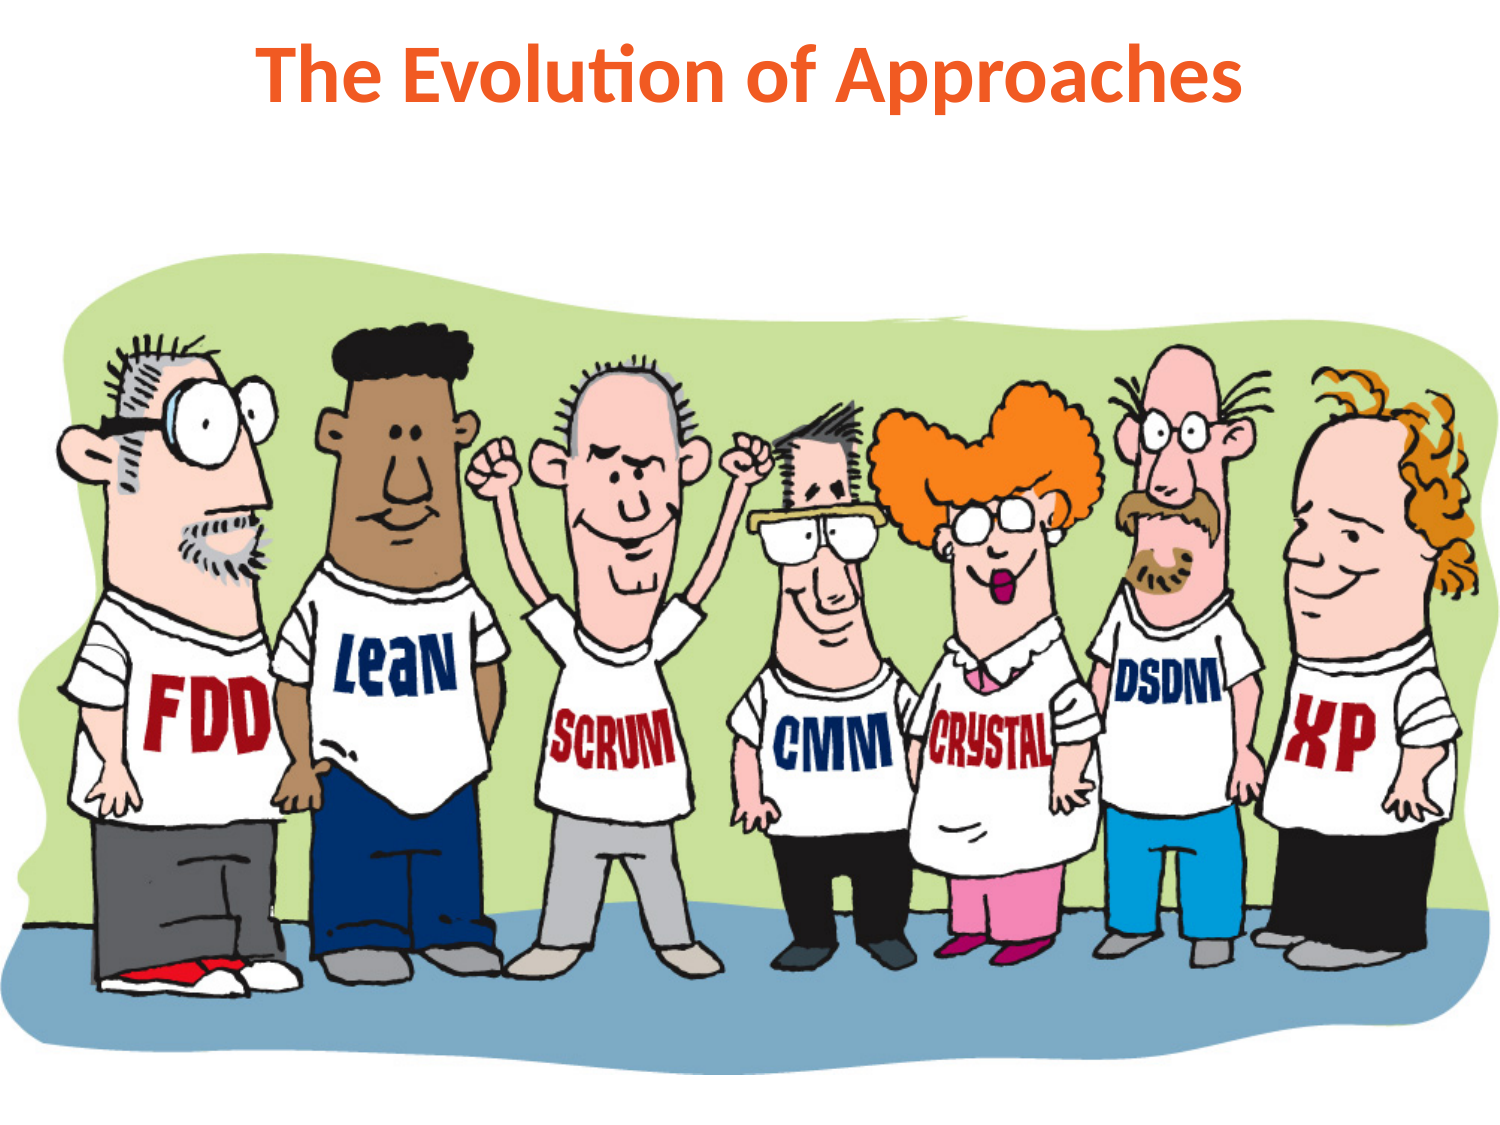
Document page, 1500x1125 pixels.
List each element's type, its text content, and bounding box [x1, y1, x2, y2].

title The Evolution of Approaches [60, 0, 1440, 138]
picture [0, 252, 1500, 1076]
